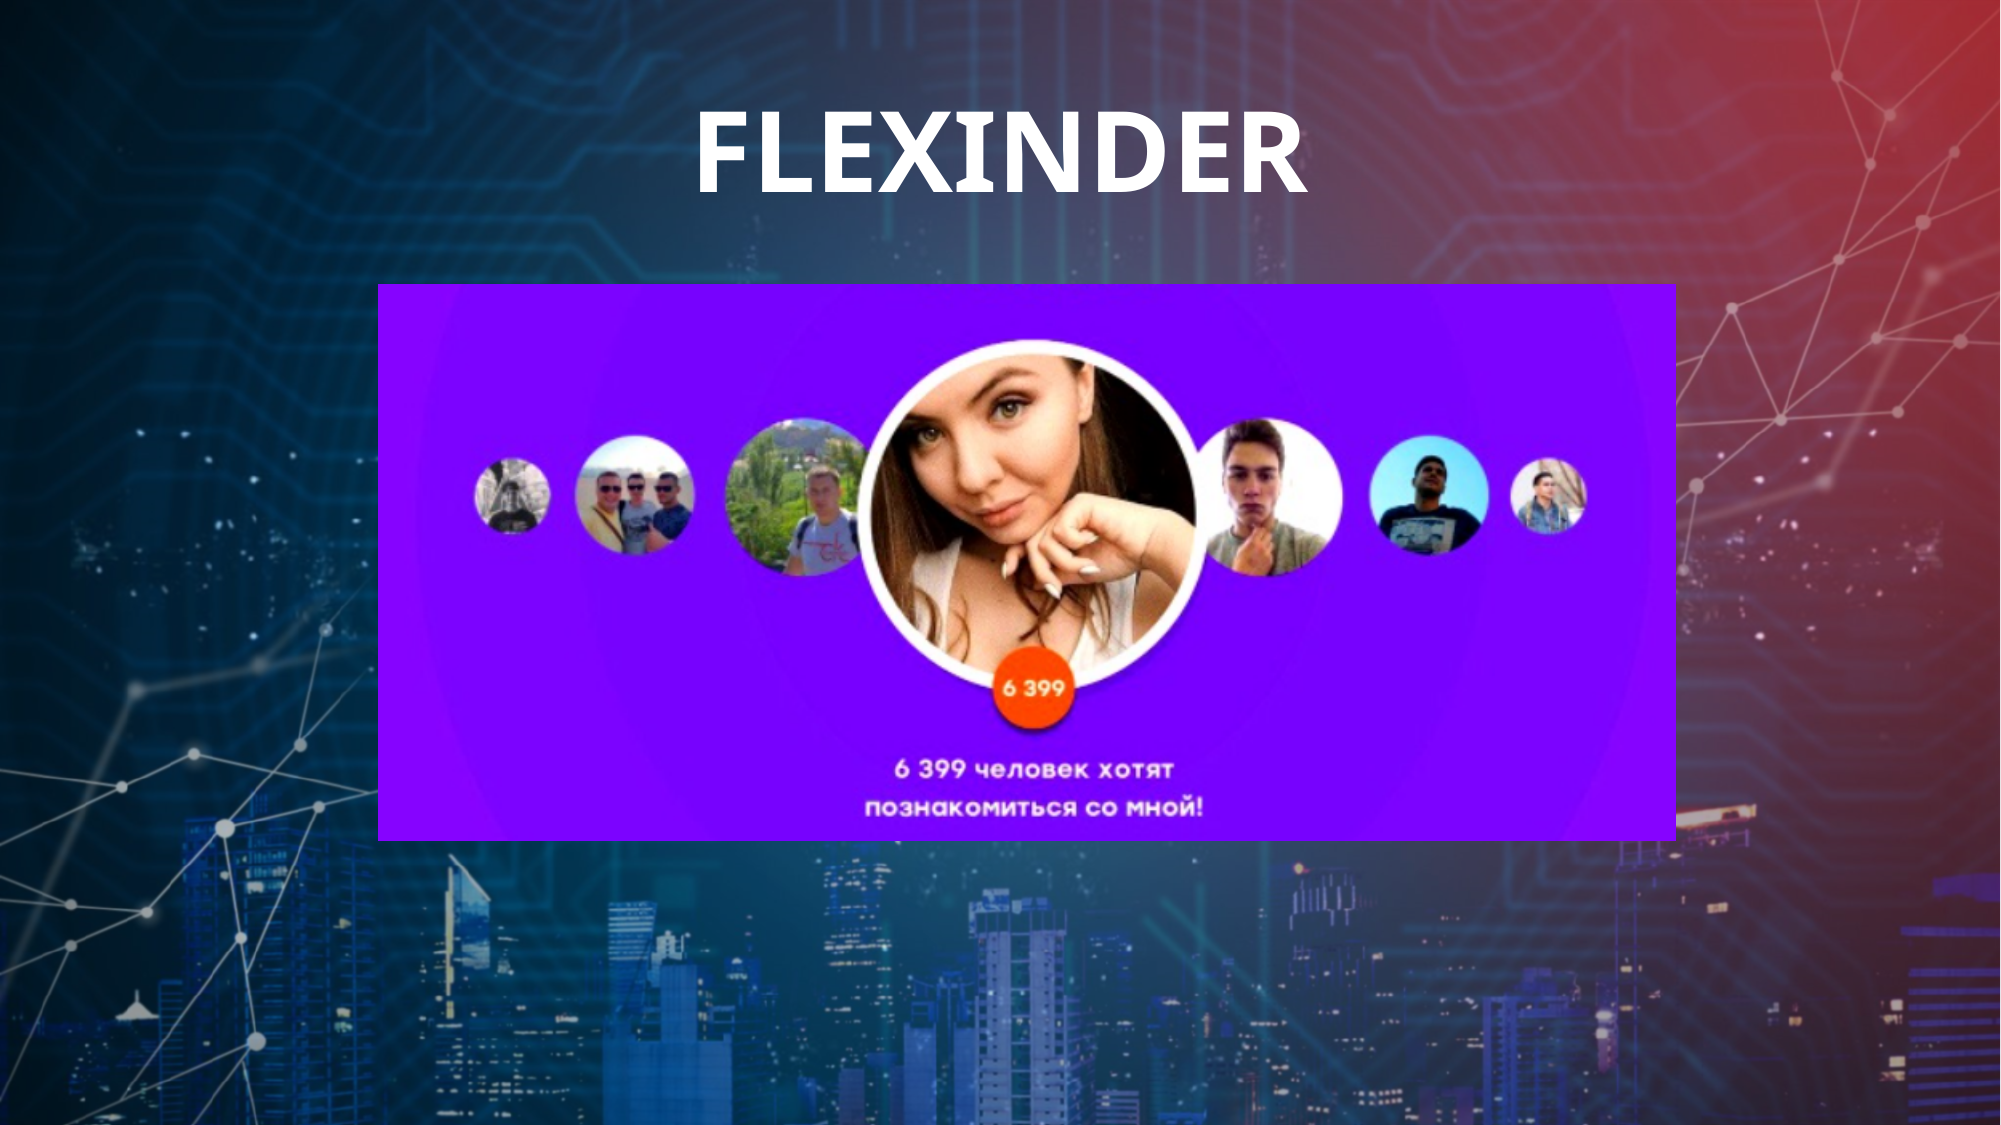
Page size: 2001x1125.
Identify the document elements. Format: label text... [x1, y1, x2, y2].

title Flexinder [261, 52, 1739, 225]
picture [0, 0, 2001, 1125]
